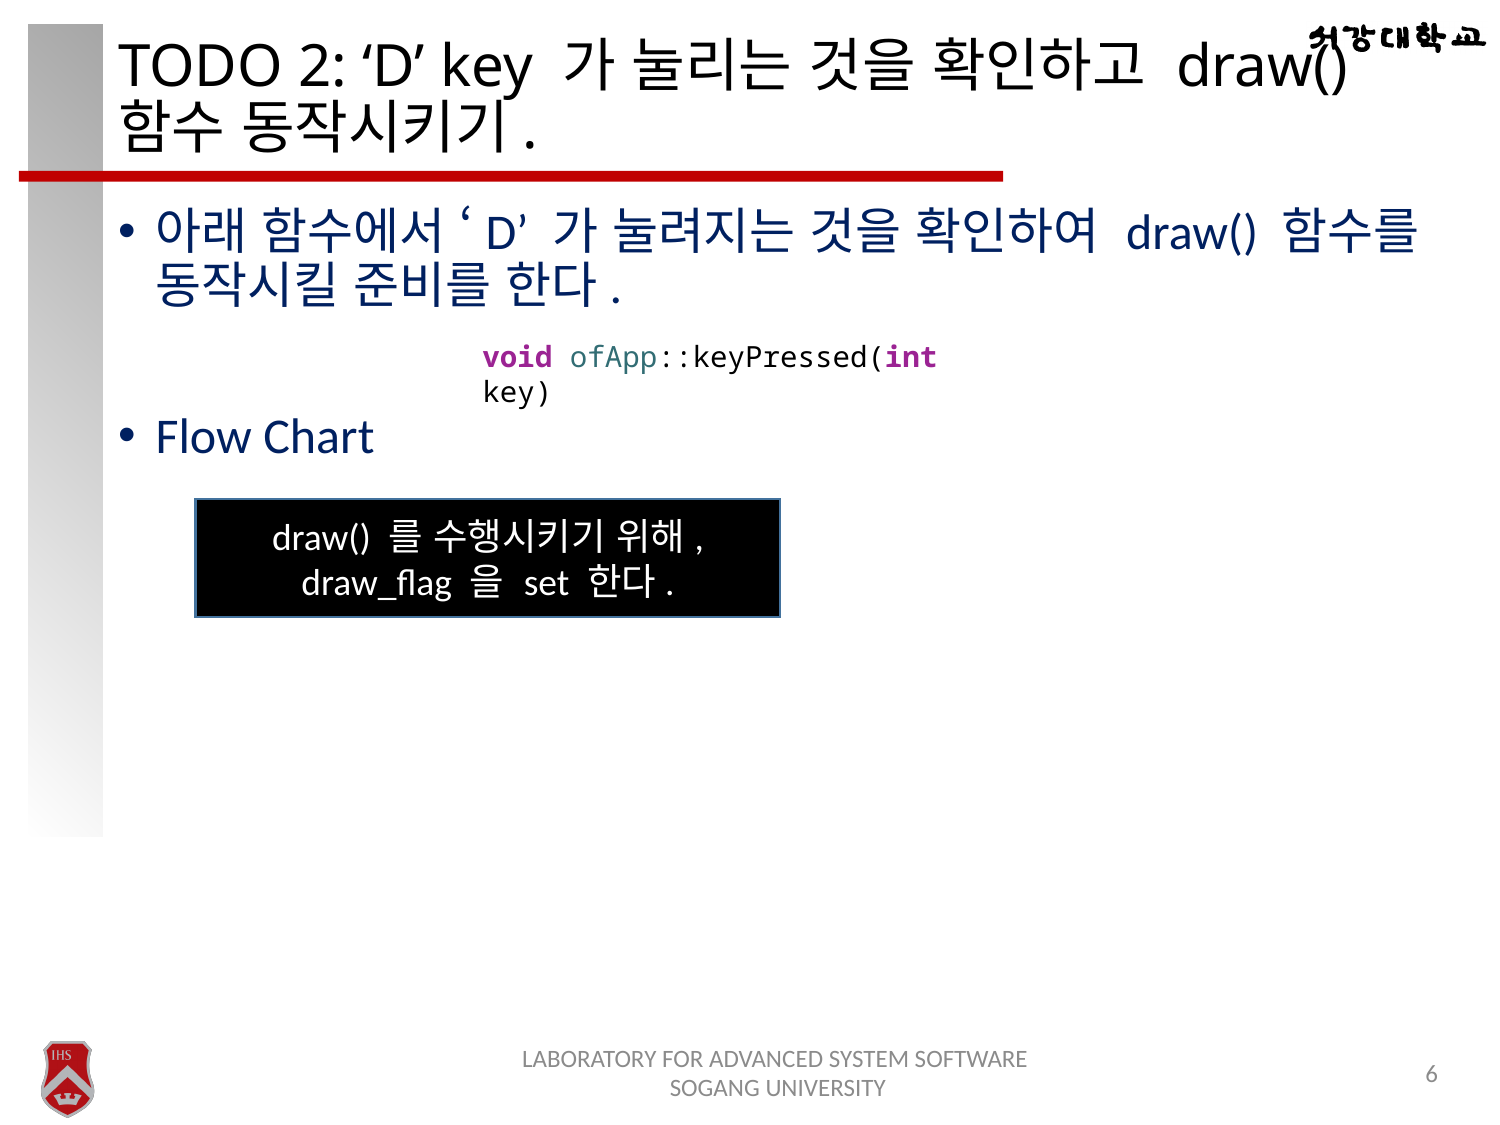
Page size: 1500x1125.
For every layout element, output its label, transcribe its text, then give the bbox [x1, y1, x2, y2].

footer LABORATORY FOR ADVANCED SYSTEM SOFTWARE SOGANG UNIVERSITY [440, 1041, 1116, 1103]
picture [29, 1041, 106, 1118]
list 아래 함수에서 ‘D’ 가 눌려지는 것을 확인하여 draw() 함수를 동작시킬 준비를 한다. Flow Chart [103, 199, 1458, 1036]
title TODO 2: ‘D’ key 가 눌리는 것을 확인하고 draw() 함수 동작시키기. [103, 35, 1458, 162]
text_box draw() 를 수행시키기 위해, draw_flag 을 set 한다. [194, 498, 781, 618]
text_box void ofApp::keyPressed(int key) [467, 331, 1033, 416]
slide_number 6 [1115, 1042, 1454, 1103]
picture [1306, 21, 1488, 54]
